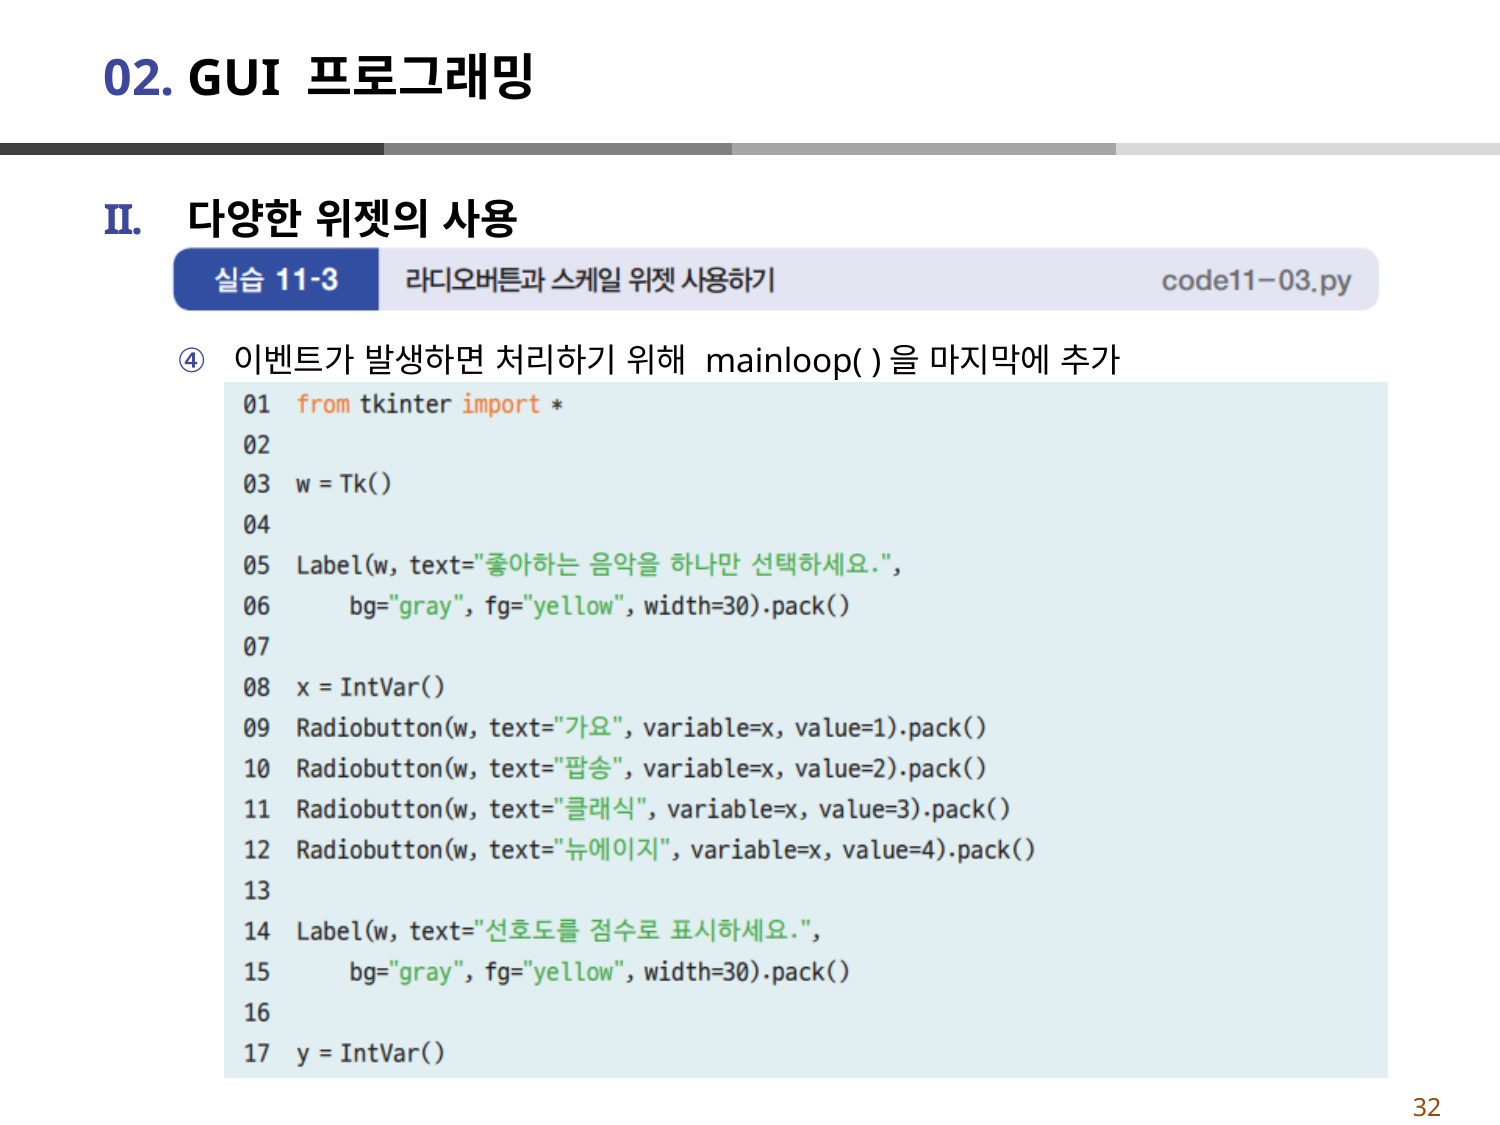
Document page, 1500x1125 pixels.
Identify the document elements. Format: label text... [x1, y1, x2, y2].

picture [170, 243, 1384, 318]
title 02. GUI 프로그래밍 [88, 30, 1400, 121]
picture [218, 381, 1389, 1078]
list 다양한 위젯의 사용 이벤트가 발생하면 처리하기 위해 mainloop( )을 마지막에 추가 [88, 160, 1412, 1060]
